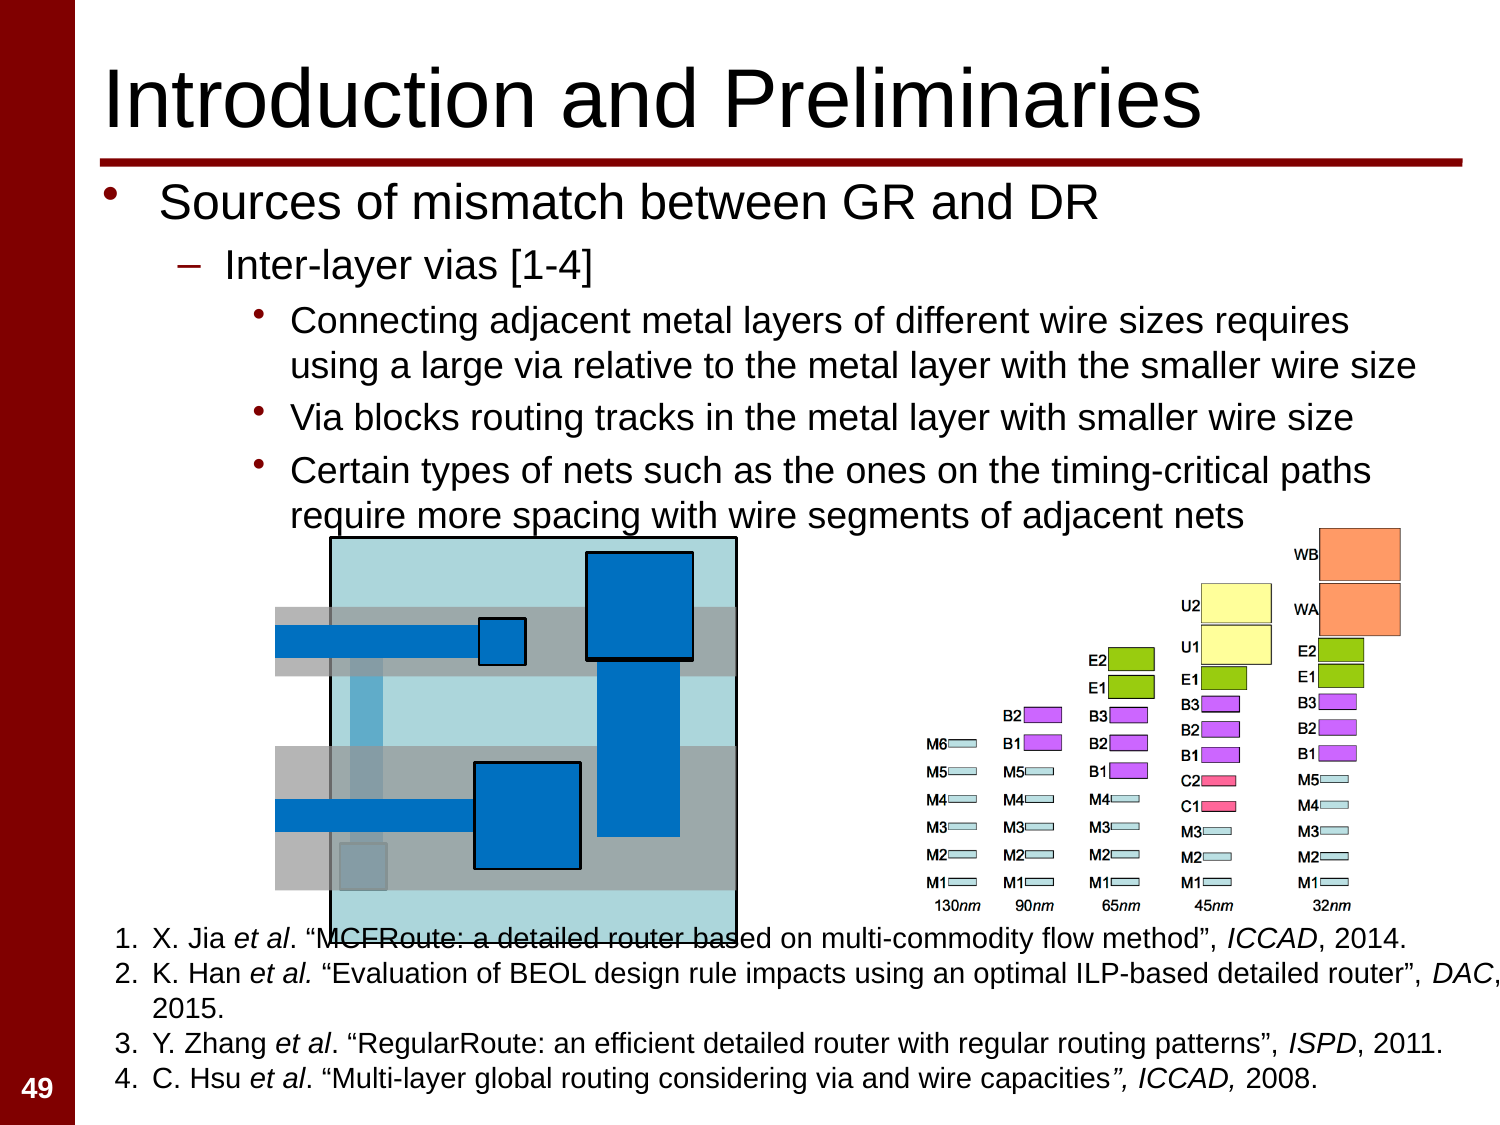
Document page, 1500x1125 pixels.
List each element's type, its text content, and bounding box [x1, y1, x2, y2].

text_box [274, 537, 737, 944]
text_box X. Jia et al. “MCFRoute: a detailed router based on multi-commodity flow method”, ICCAD, 2014. K. Han et al. “Evaluation of BEOL design rule impacts using an optimal ILP-based detailed router”, DAC, 2015. Y. Zhang et al. “RegularRoute: an efficient detailed router with regular routing patterns”, ISPD, 2011. C. Hsu et al. “Multi-layer global routing considering via and wire capacities”, ICCAD, 2008. [99, 912, 1500, 1102]
picture [910, 516, 1413, 923]
list Sources of mismatch between GR and DR Inter-layer vias [1-4] Connecting adjacent metal layers of different wire sizes requires using a large via relative to the metal layer with the smaller wire size Via blocks routing tracks in the metal layer with smaller wire size Certain types of nets such as the ones on the timing-critical paths require more spacing with wire segments of adjacent nets [87, 162, 1450, 1063]
title Introduction and Preliminaries [87, 12, 1463, 175]
